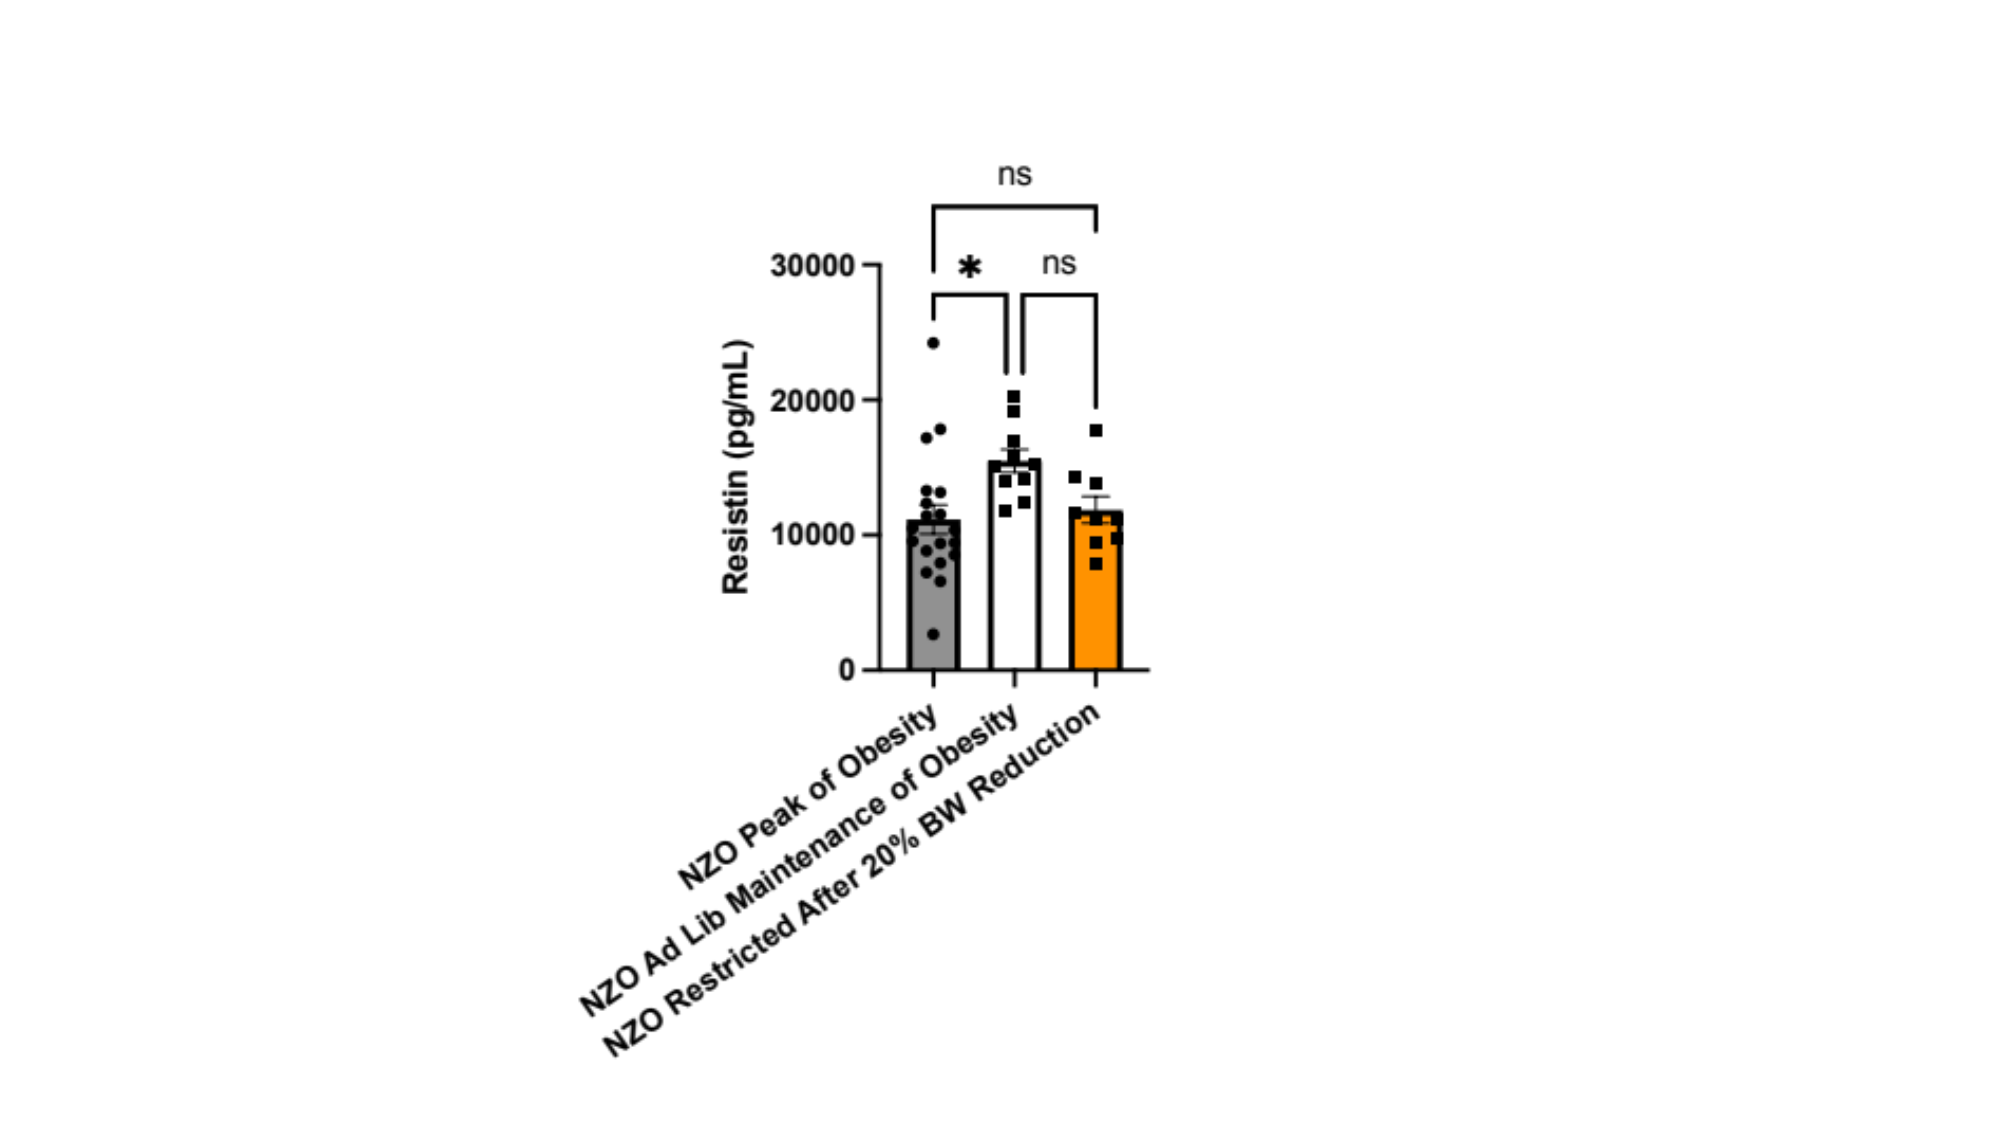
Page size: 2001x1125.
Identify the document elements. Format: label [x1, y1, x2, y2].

picture [575, 140, 1348, 1063]
